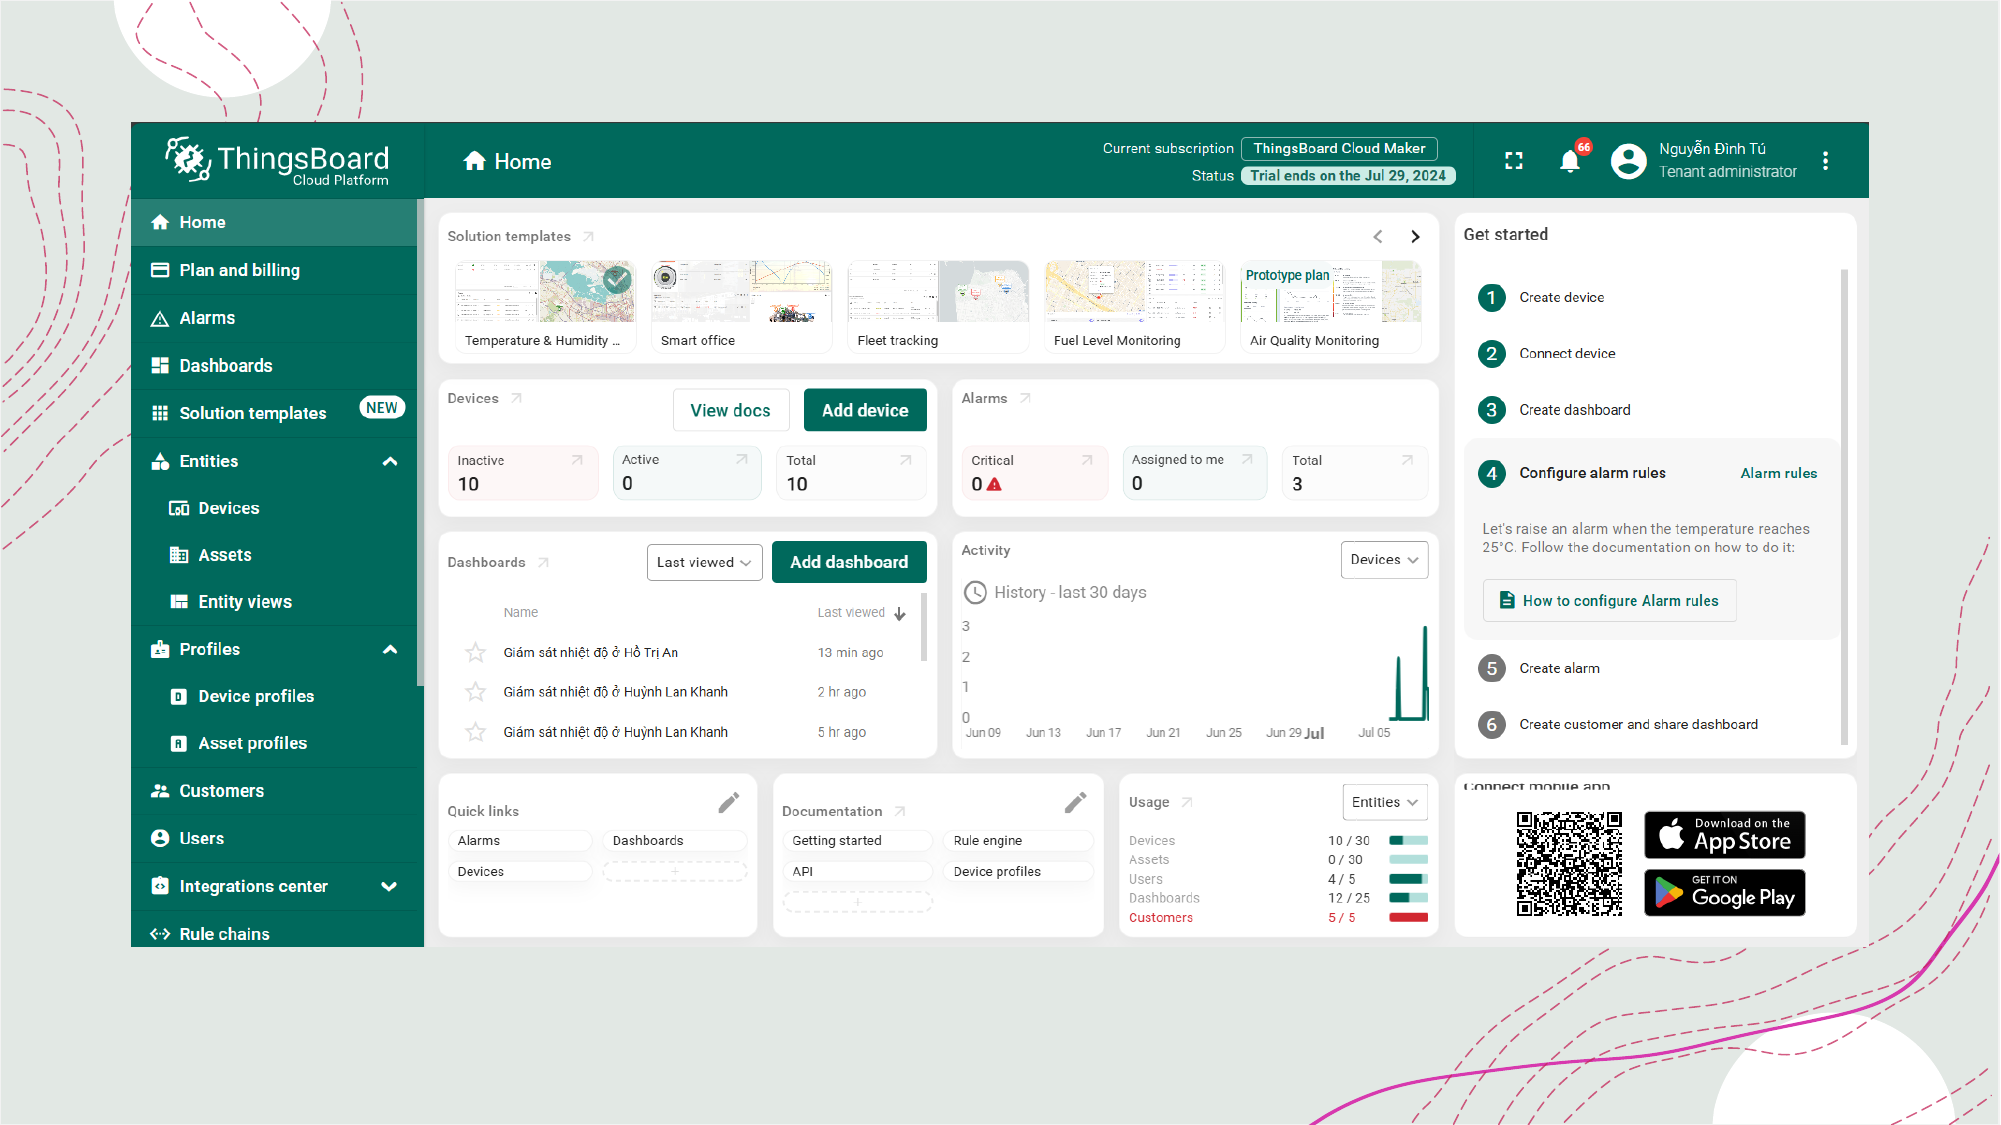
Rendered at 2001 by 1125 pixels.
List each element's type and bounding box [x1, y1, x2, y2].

picture [131, 121, 1869, 947]
